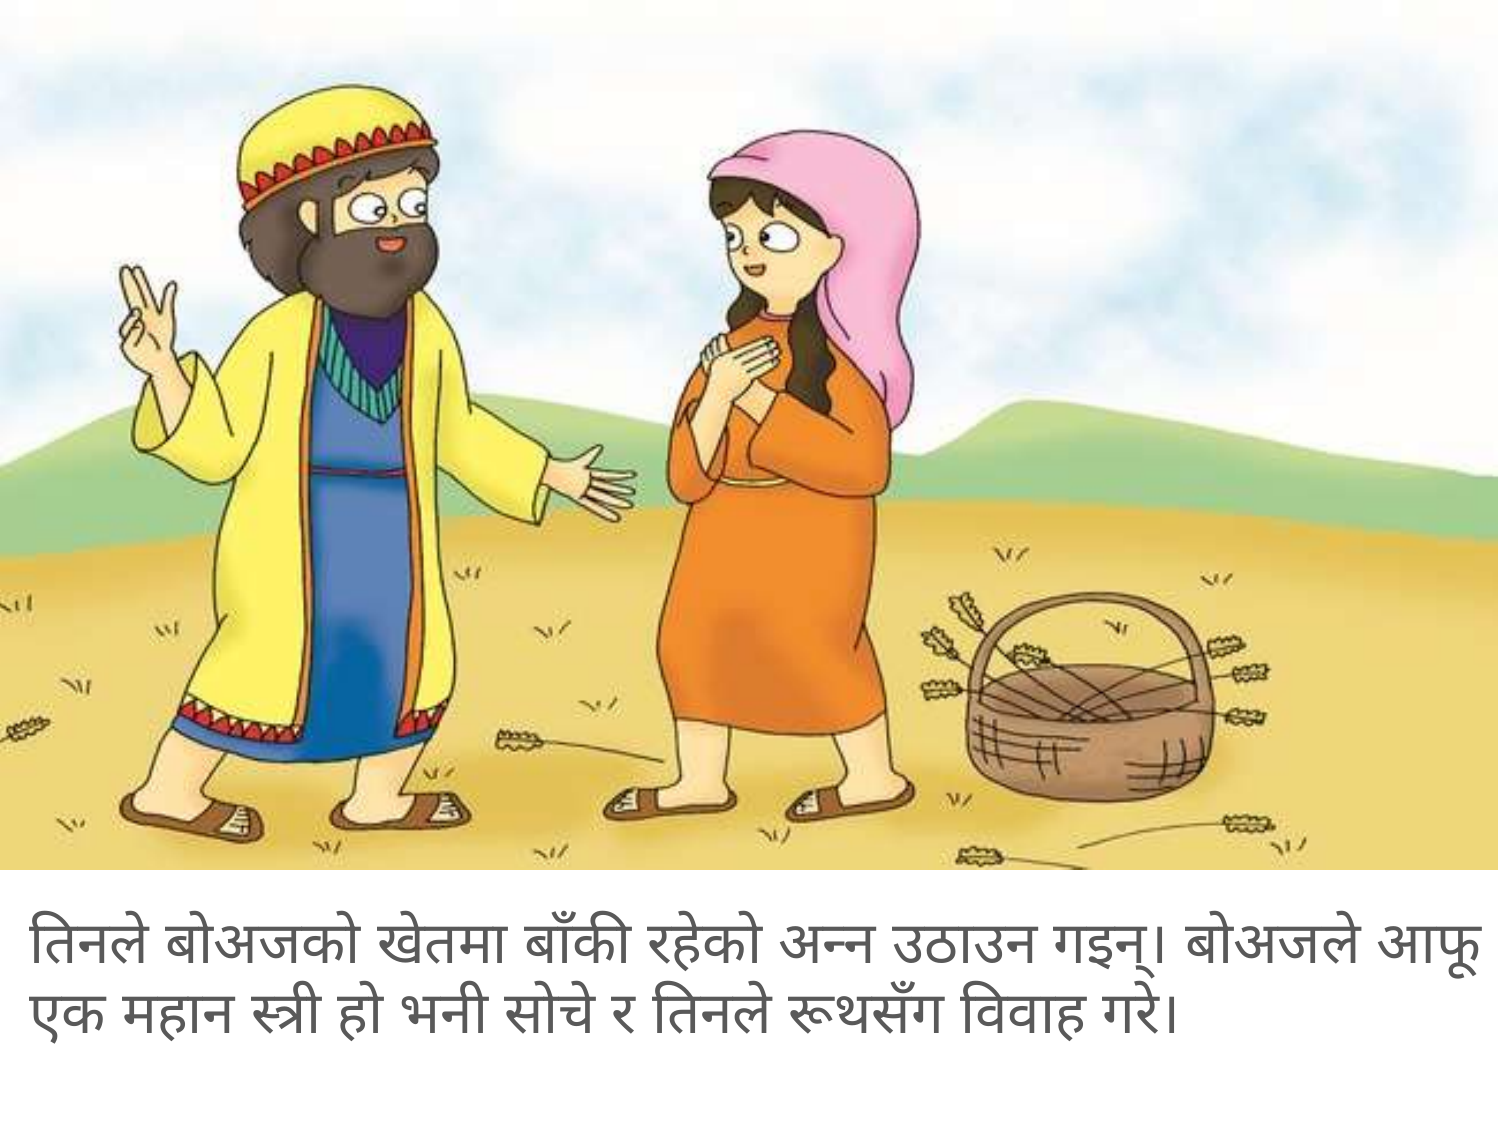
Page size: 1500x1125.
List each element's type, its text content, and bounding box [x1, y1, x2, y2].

text_box तिनले बोअजको खेतमा बाँकी रहेको अन्न उठाउन गइन्। बोअजले आफू एक महान स्त्री हो भनी सोचे र तिनले रूथसँग विवाह गरे। [14, 897, 1500, 1053]
picture [0, 0, 1498, 870]
